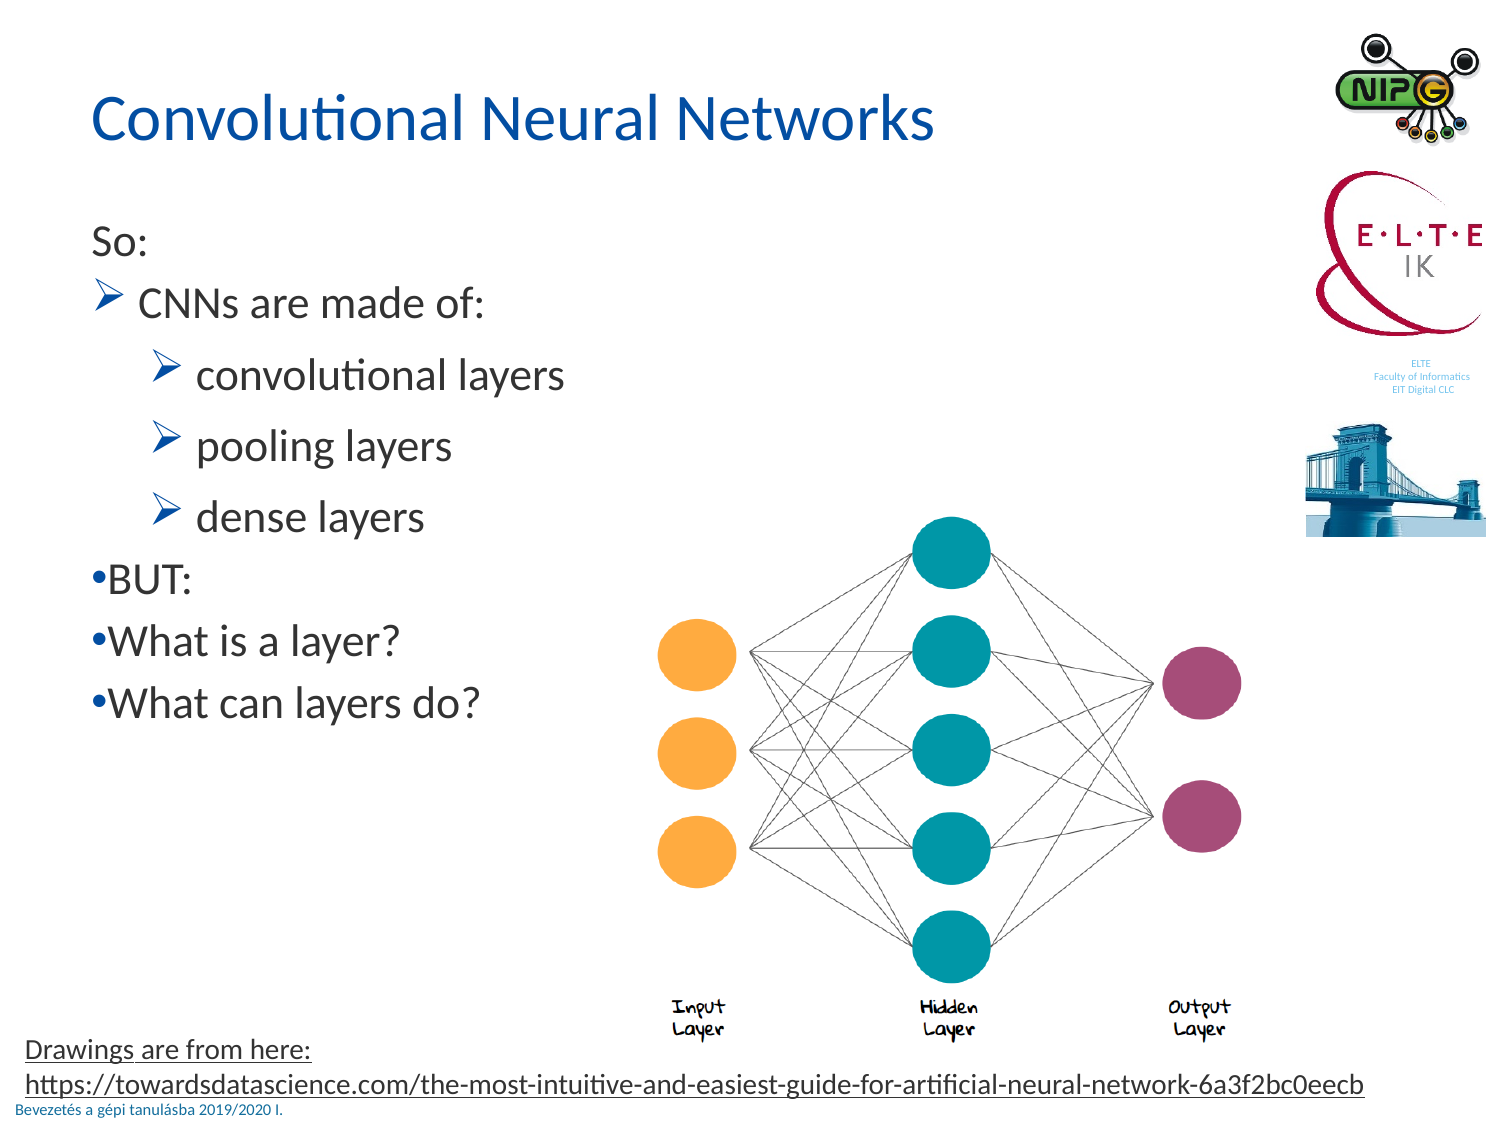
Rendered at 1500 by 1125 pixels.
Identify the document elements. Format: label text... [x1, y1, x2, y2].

list Convolutional Neural Networks [76, 66, 1131, 161]
picture [1459, 421, 1486, 537]
list So: CNNs are made of: convolutional layers pooling layers dense layers BUT: What is a layer? What can layers do? [76, 196, 1459, 1047]
picture [1316, 1, 1495, 336]
text_box Drawings are from here: https://towardsdatascience.com/the-most-intuitive-and-easiest-guide-for-artificial-neural-network-6a3f2bc0eecb [10, 1023, 1381, 1125]
picture [617, 514, 1306, 1048]
